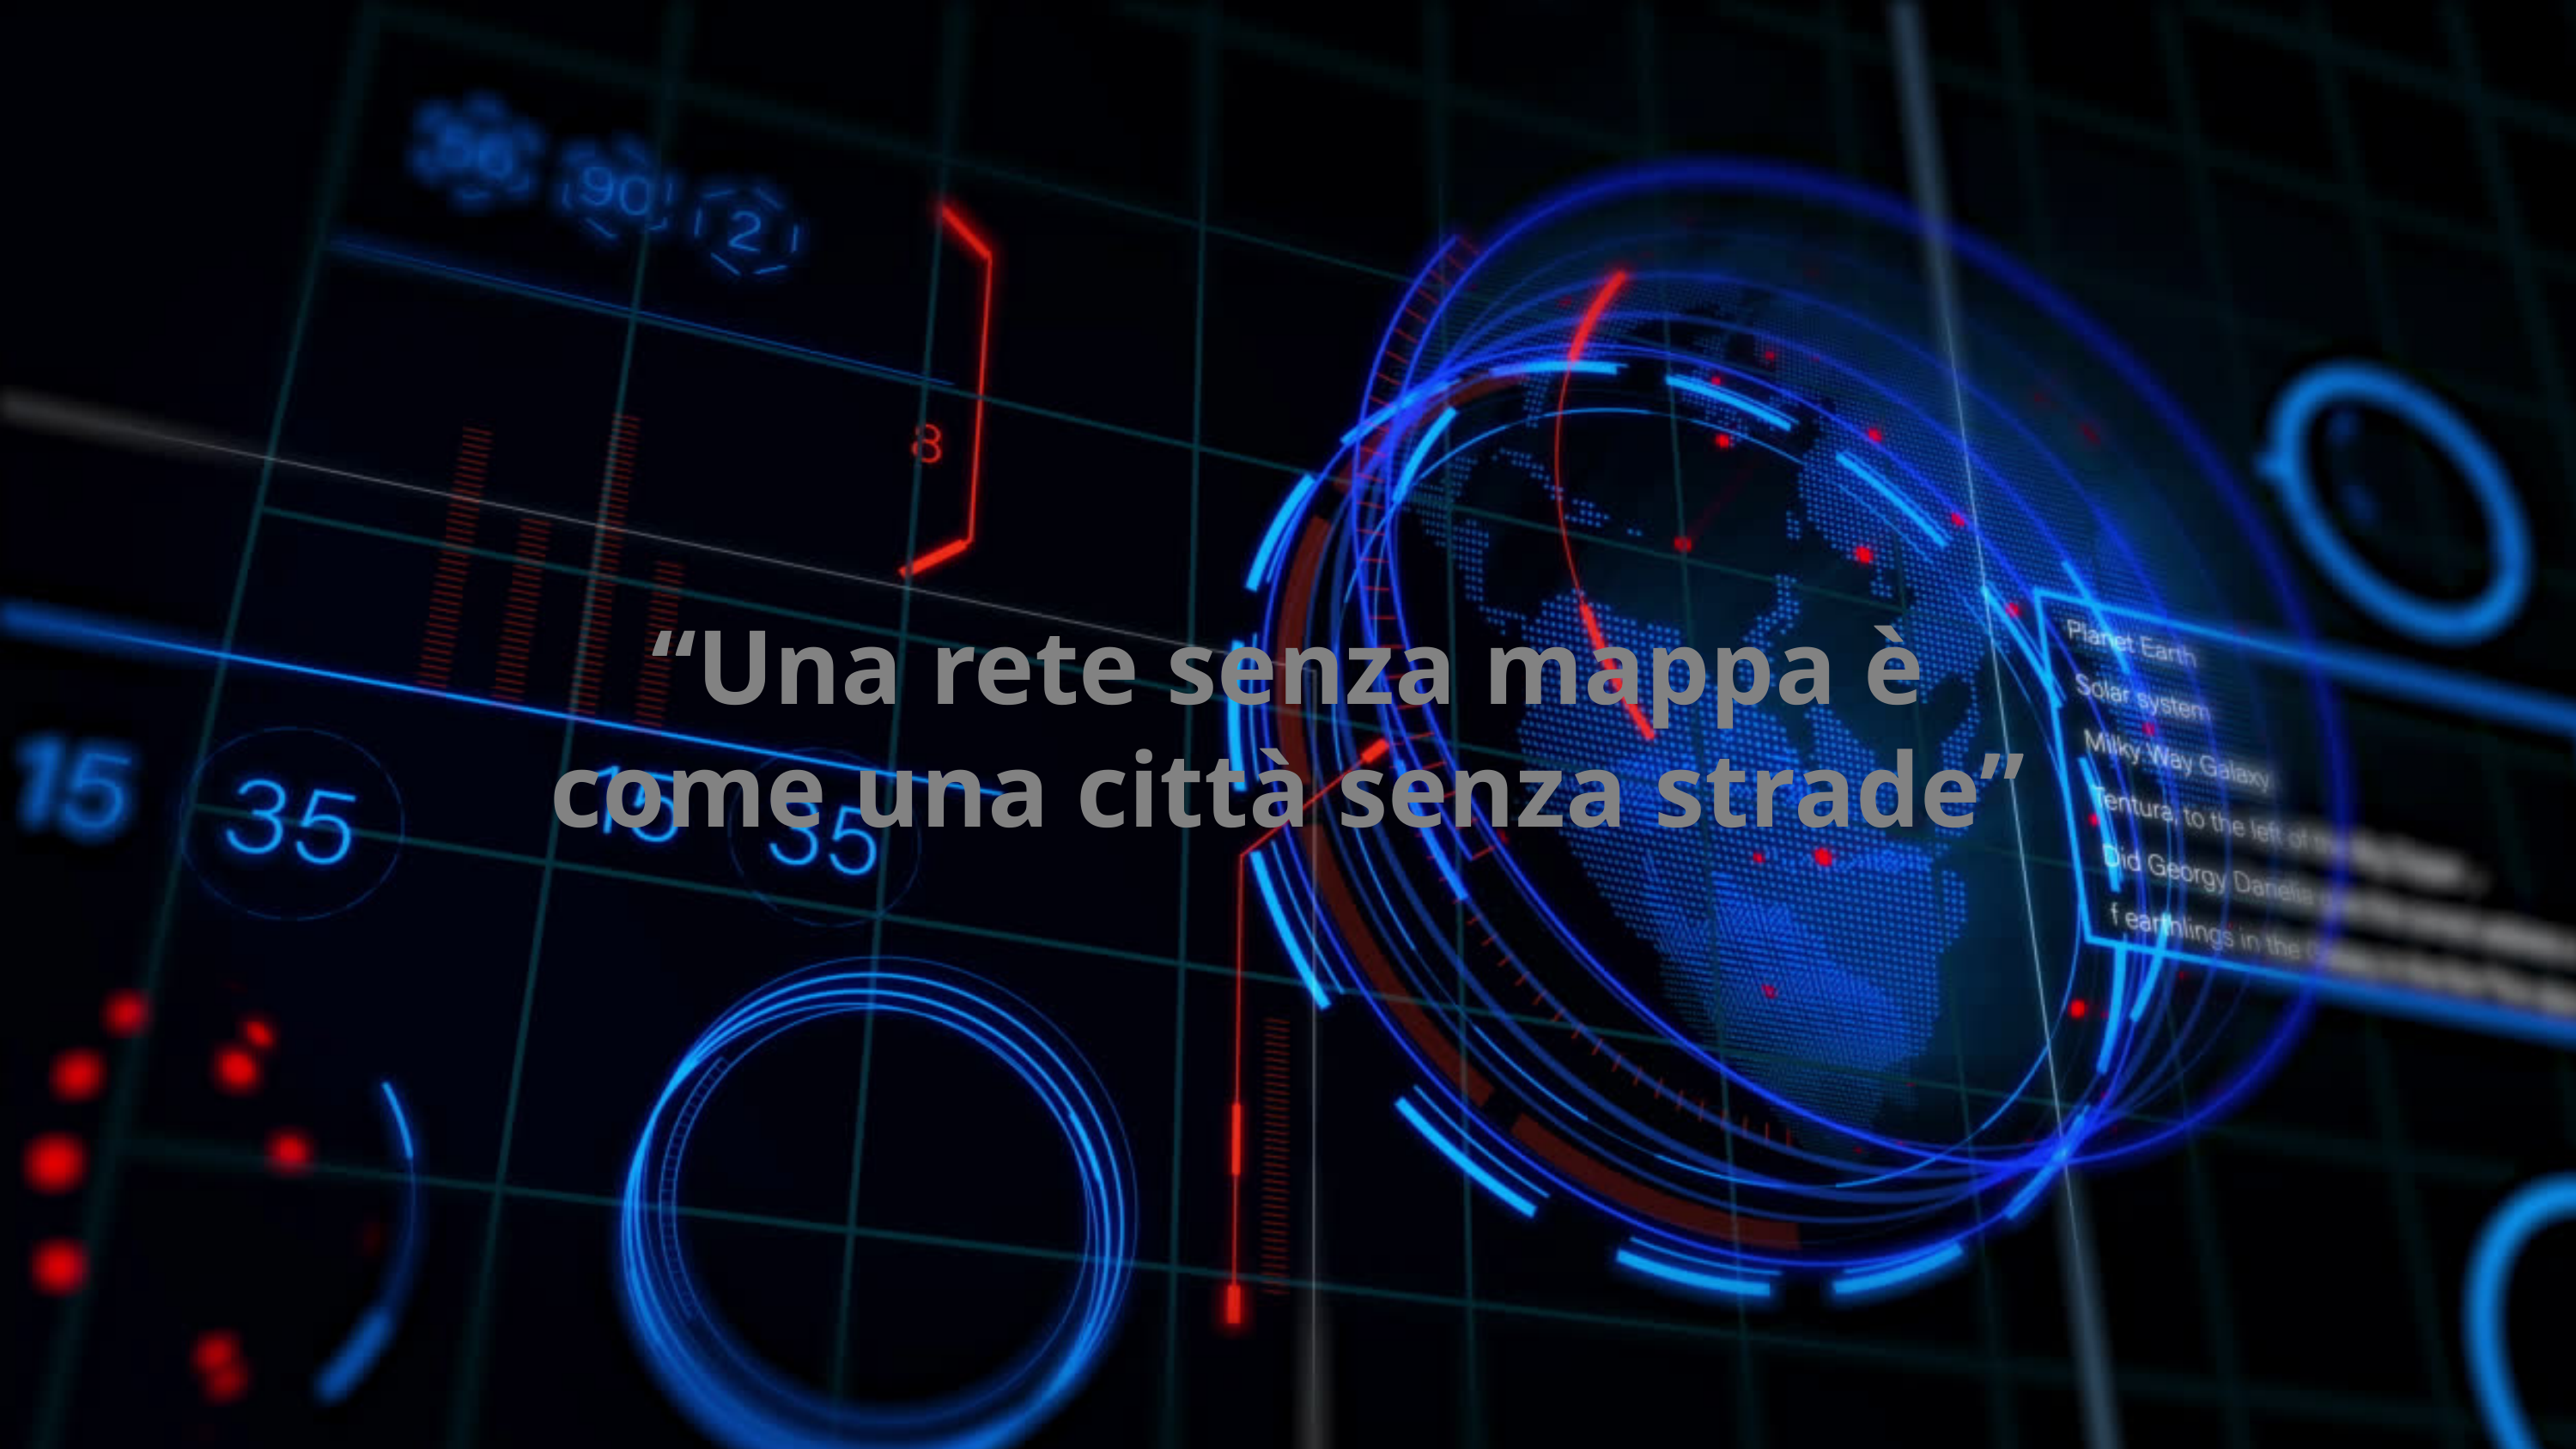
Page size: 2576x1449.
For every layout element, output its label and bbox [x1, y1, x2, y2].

text_box [0, 0, 2576, 1449]
